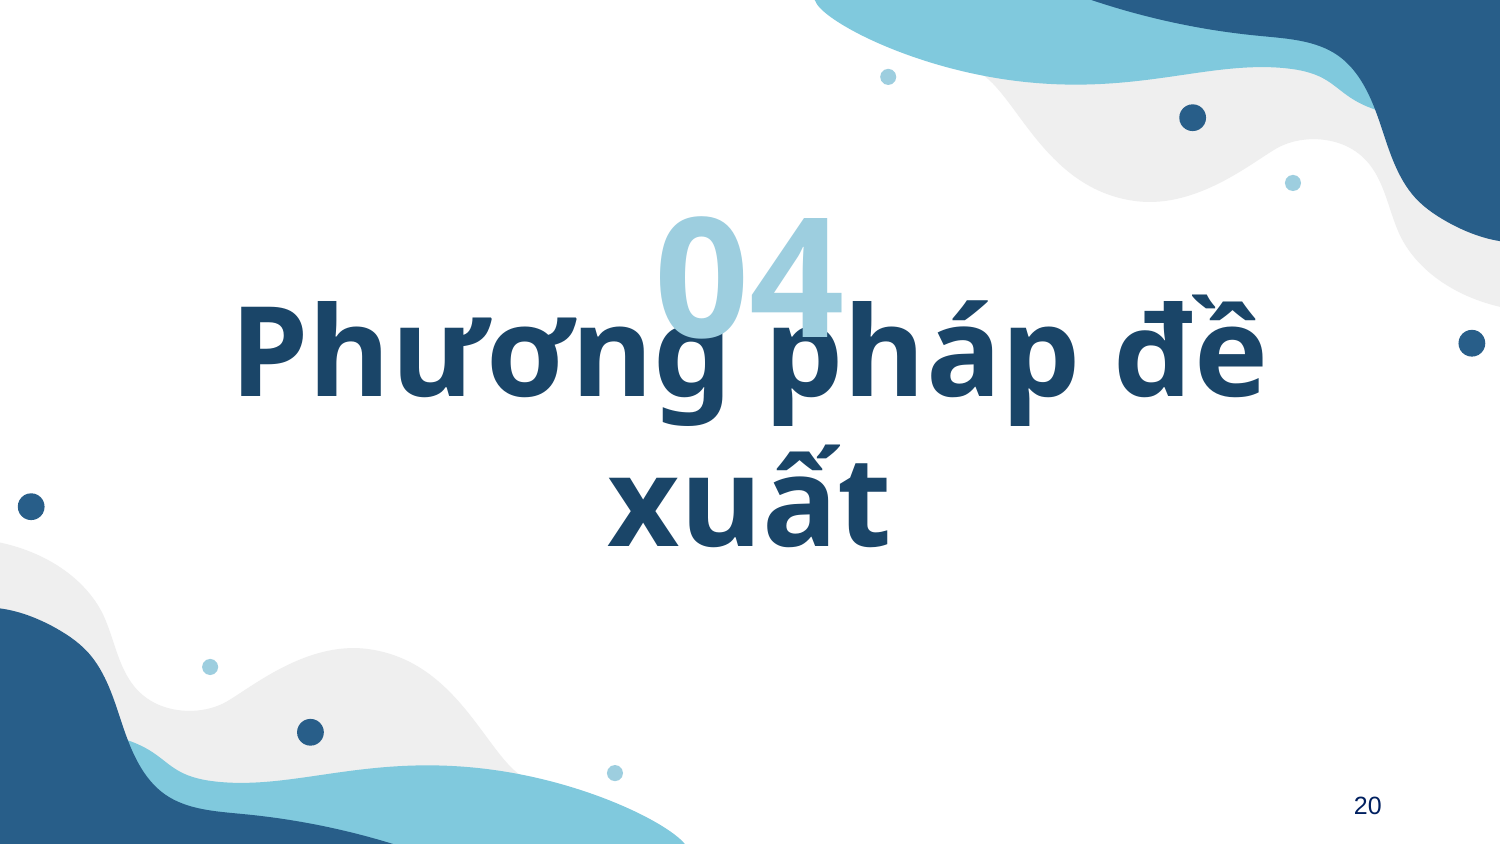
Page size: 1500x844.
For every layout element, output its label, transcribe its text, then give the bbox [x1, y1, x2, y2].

slide_number 20 [1326, 782, 1397, 828]
title Phương pháp đề xuất [84, 365, 1415, 479]
title 04 [509, 191, 991, 352]
